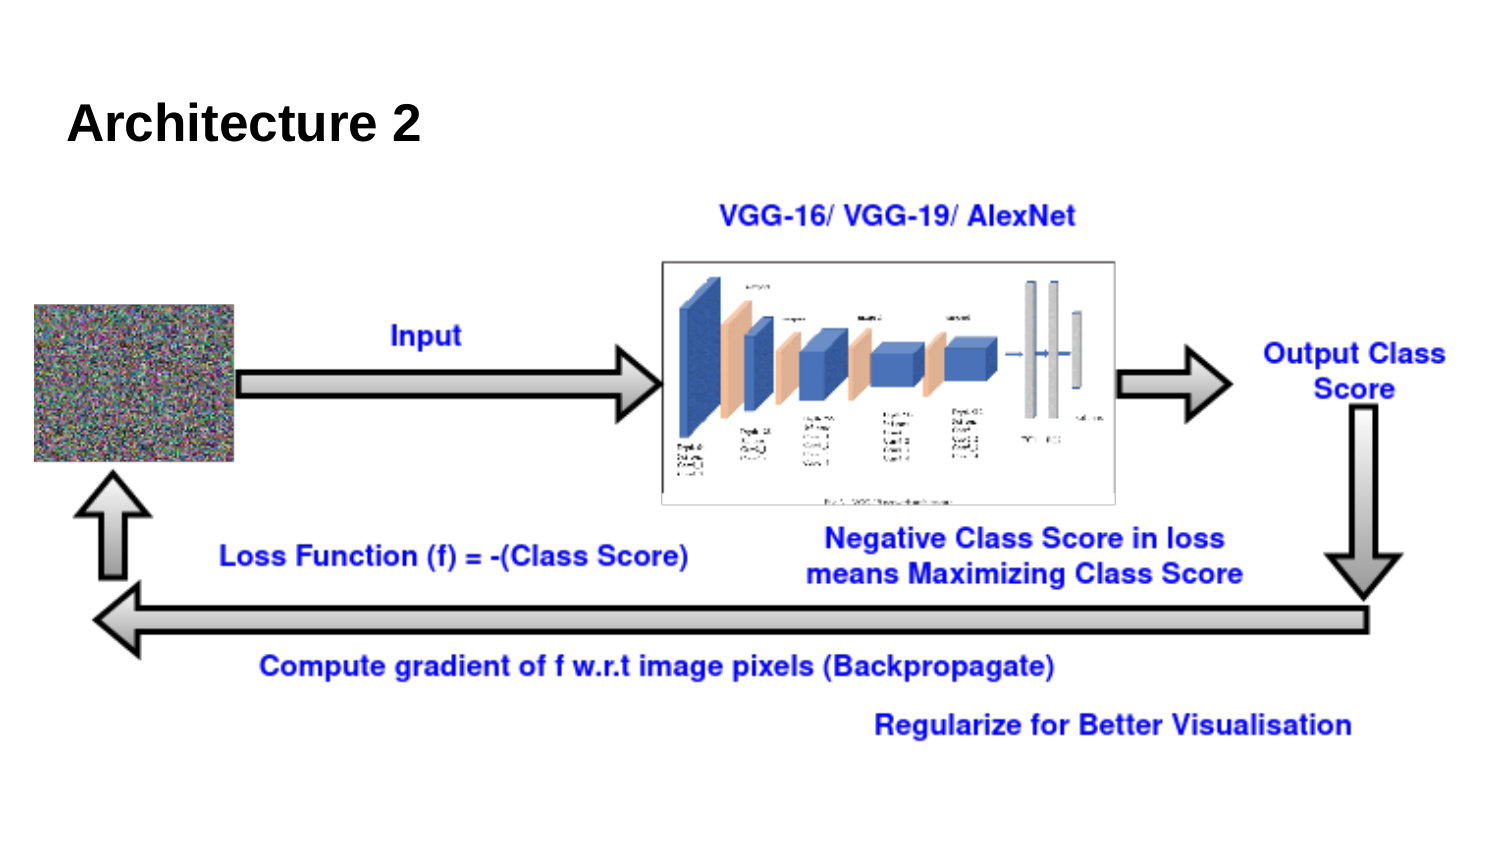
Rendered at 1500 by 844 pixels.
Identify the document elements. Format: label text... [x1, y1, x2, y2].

title Architecture 2 [51, 72, 1449, 167]
picture [34, 189, 1476, 759]
